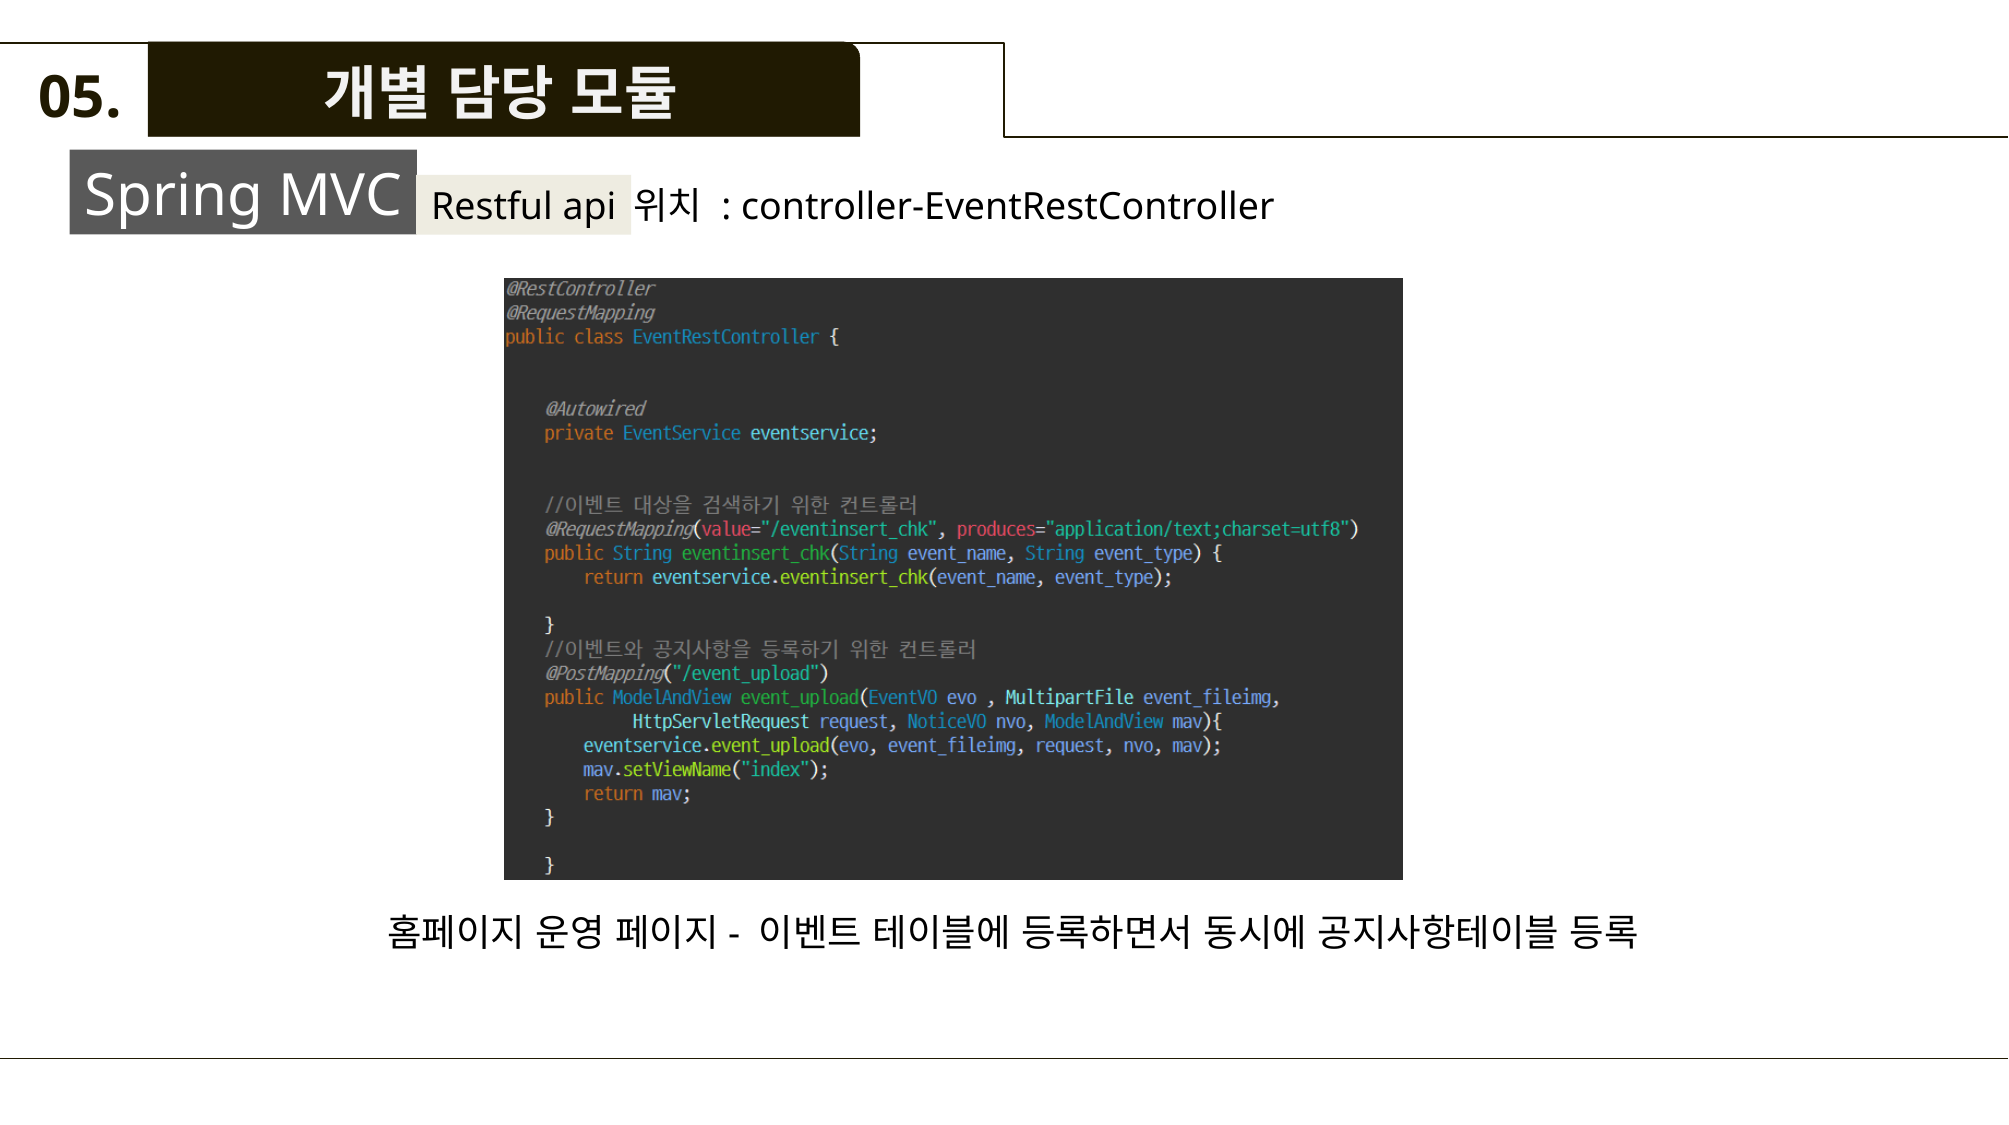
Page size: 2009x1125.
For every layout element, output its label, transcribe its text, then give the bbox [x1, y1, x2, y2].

picture [504, 278, 1403, 880]
text_box Restful api [416, 174, 618, 235]
text_box 위치 : controller-EventRestController [618, 174, 1291, 235]
text_box Spring MVC [69, 149, 417, 235]
text_box 홈페이지 운영 페이지- 이벤트 테이블에 등록하면서 동시에 공지사항테이블 등록 [372, 901, 1655, 961]
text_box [0, 42, 2008, 138]
